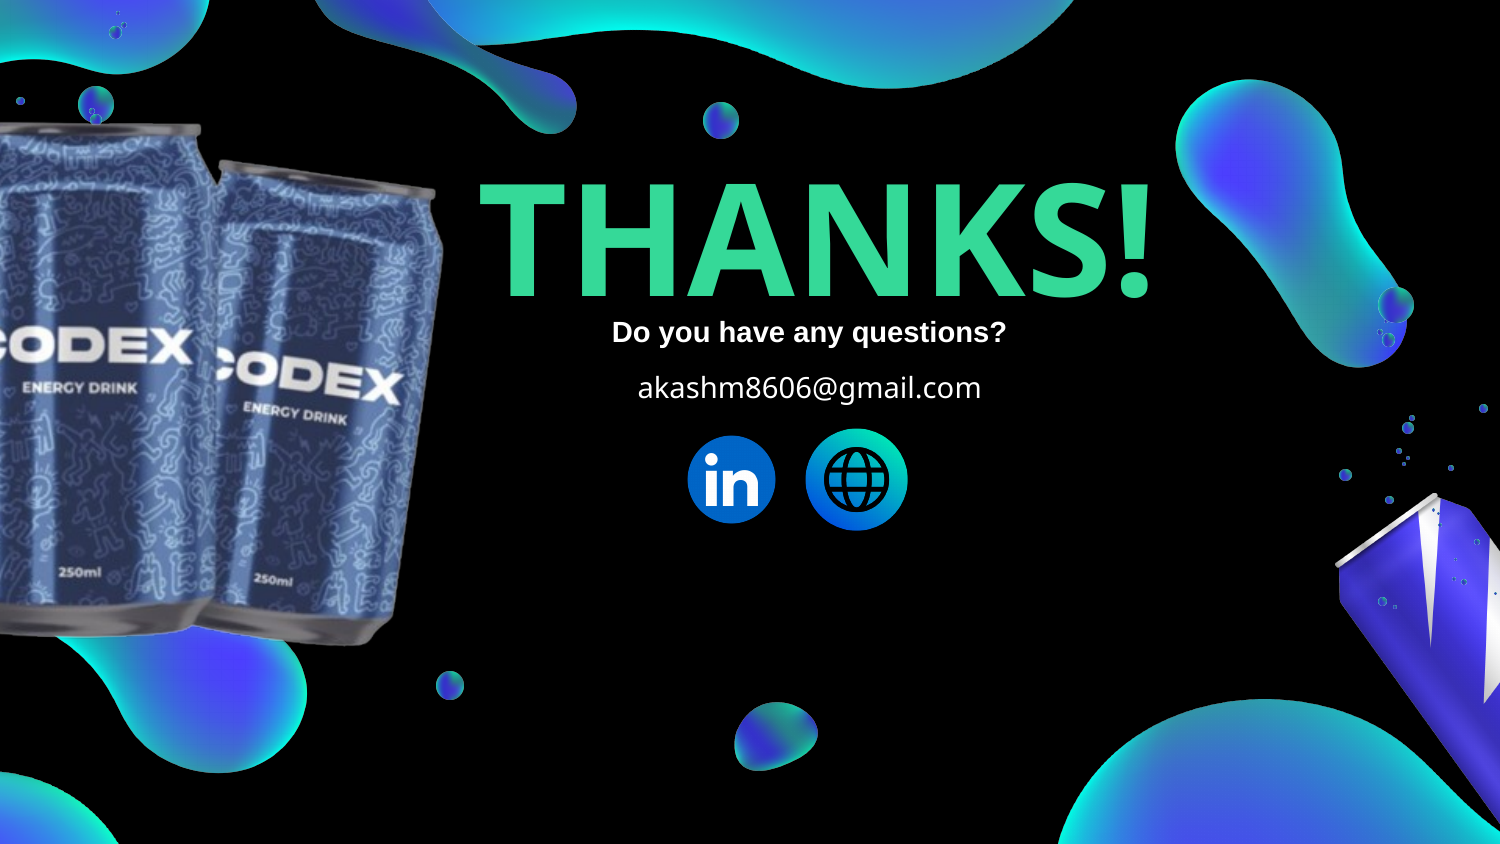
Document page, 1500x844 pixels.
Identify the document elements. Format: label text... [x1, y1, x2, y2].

picture [1479, 404, 1488, 413]
text_box Do you have any questions? akashm8606@gmail.com [623, 298, 1074, 434]
picture [0, 0, 1142, 844]
picture [1339, 469, 1352, 481]
picture [798, 421, 915, 538]
picture [673, 421, 790, 538]
text_box THANKS! [623, 125, 1220, 260]
picture [1176, 47, 1482, 387]
picture [1051, 493, 1500, 844]
picture [1402, 422, 1414, 434]
picture [720, 685, 826, 790]
